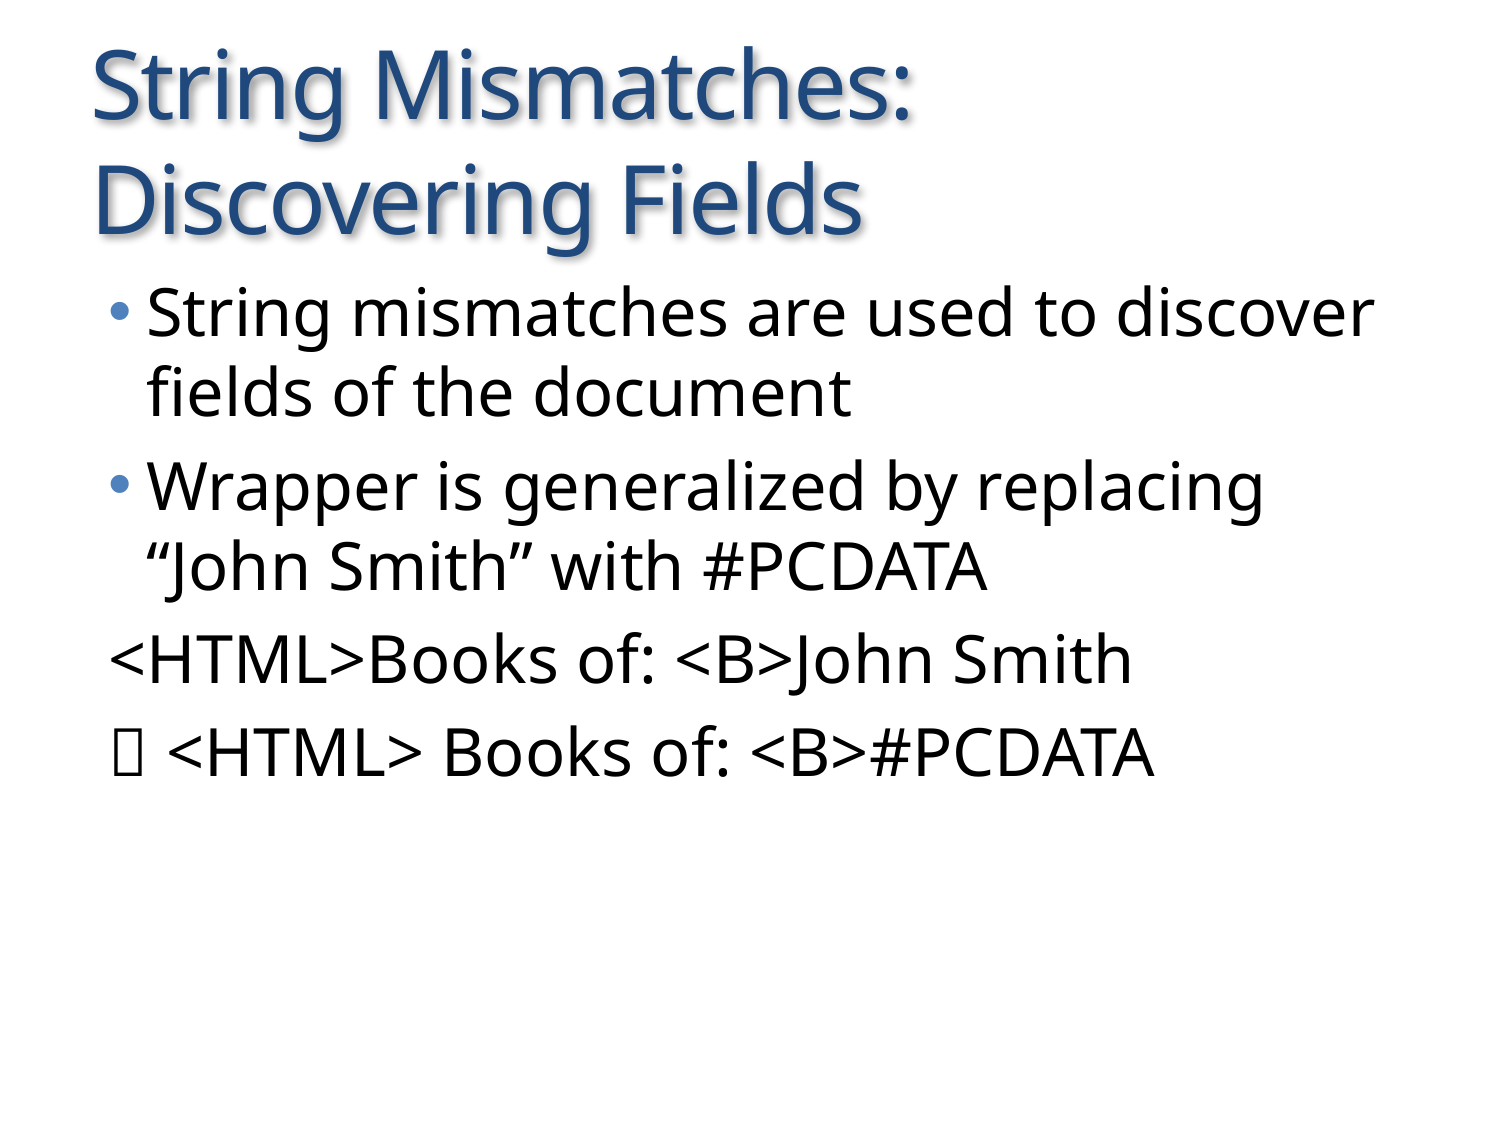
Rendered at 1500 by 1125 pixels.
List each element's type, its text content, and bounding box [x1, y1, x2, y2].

title String Mismatches: Discovering Fields [75, 45, 1427, 233]
list String mismatches are used to discover fields of the document Wrapper is generalized by replacing “John Smith” with #PCDATA <HTML>Books of: <B>John Smith  <HTML> Books of: <B>#PCDATA [74, 262, 1434, 1051]
